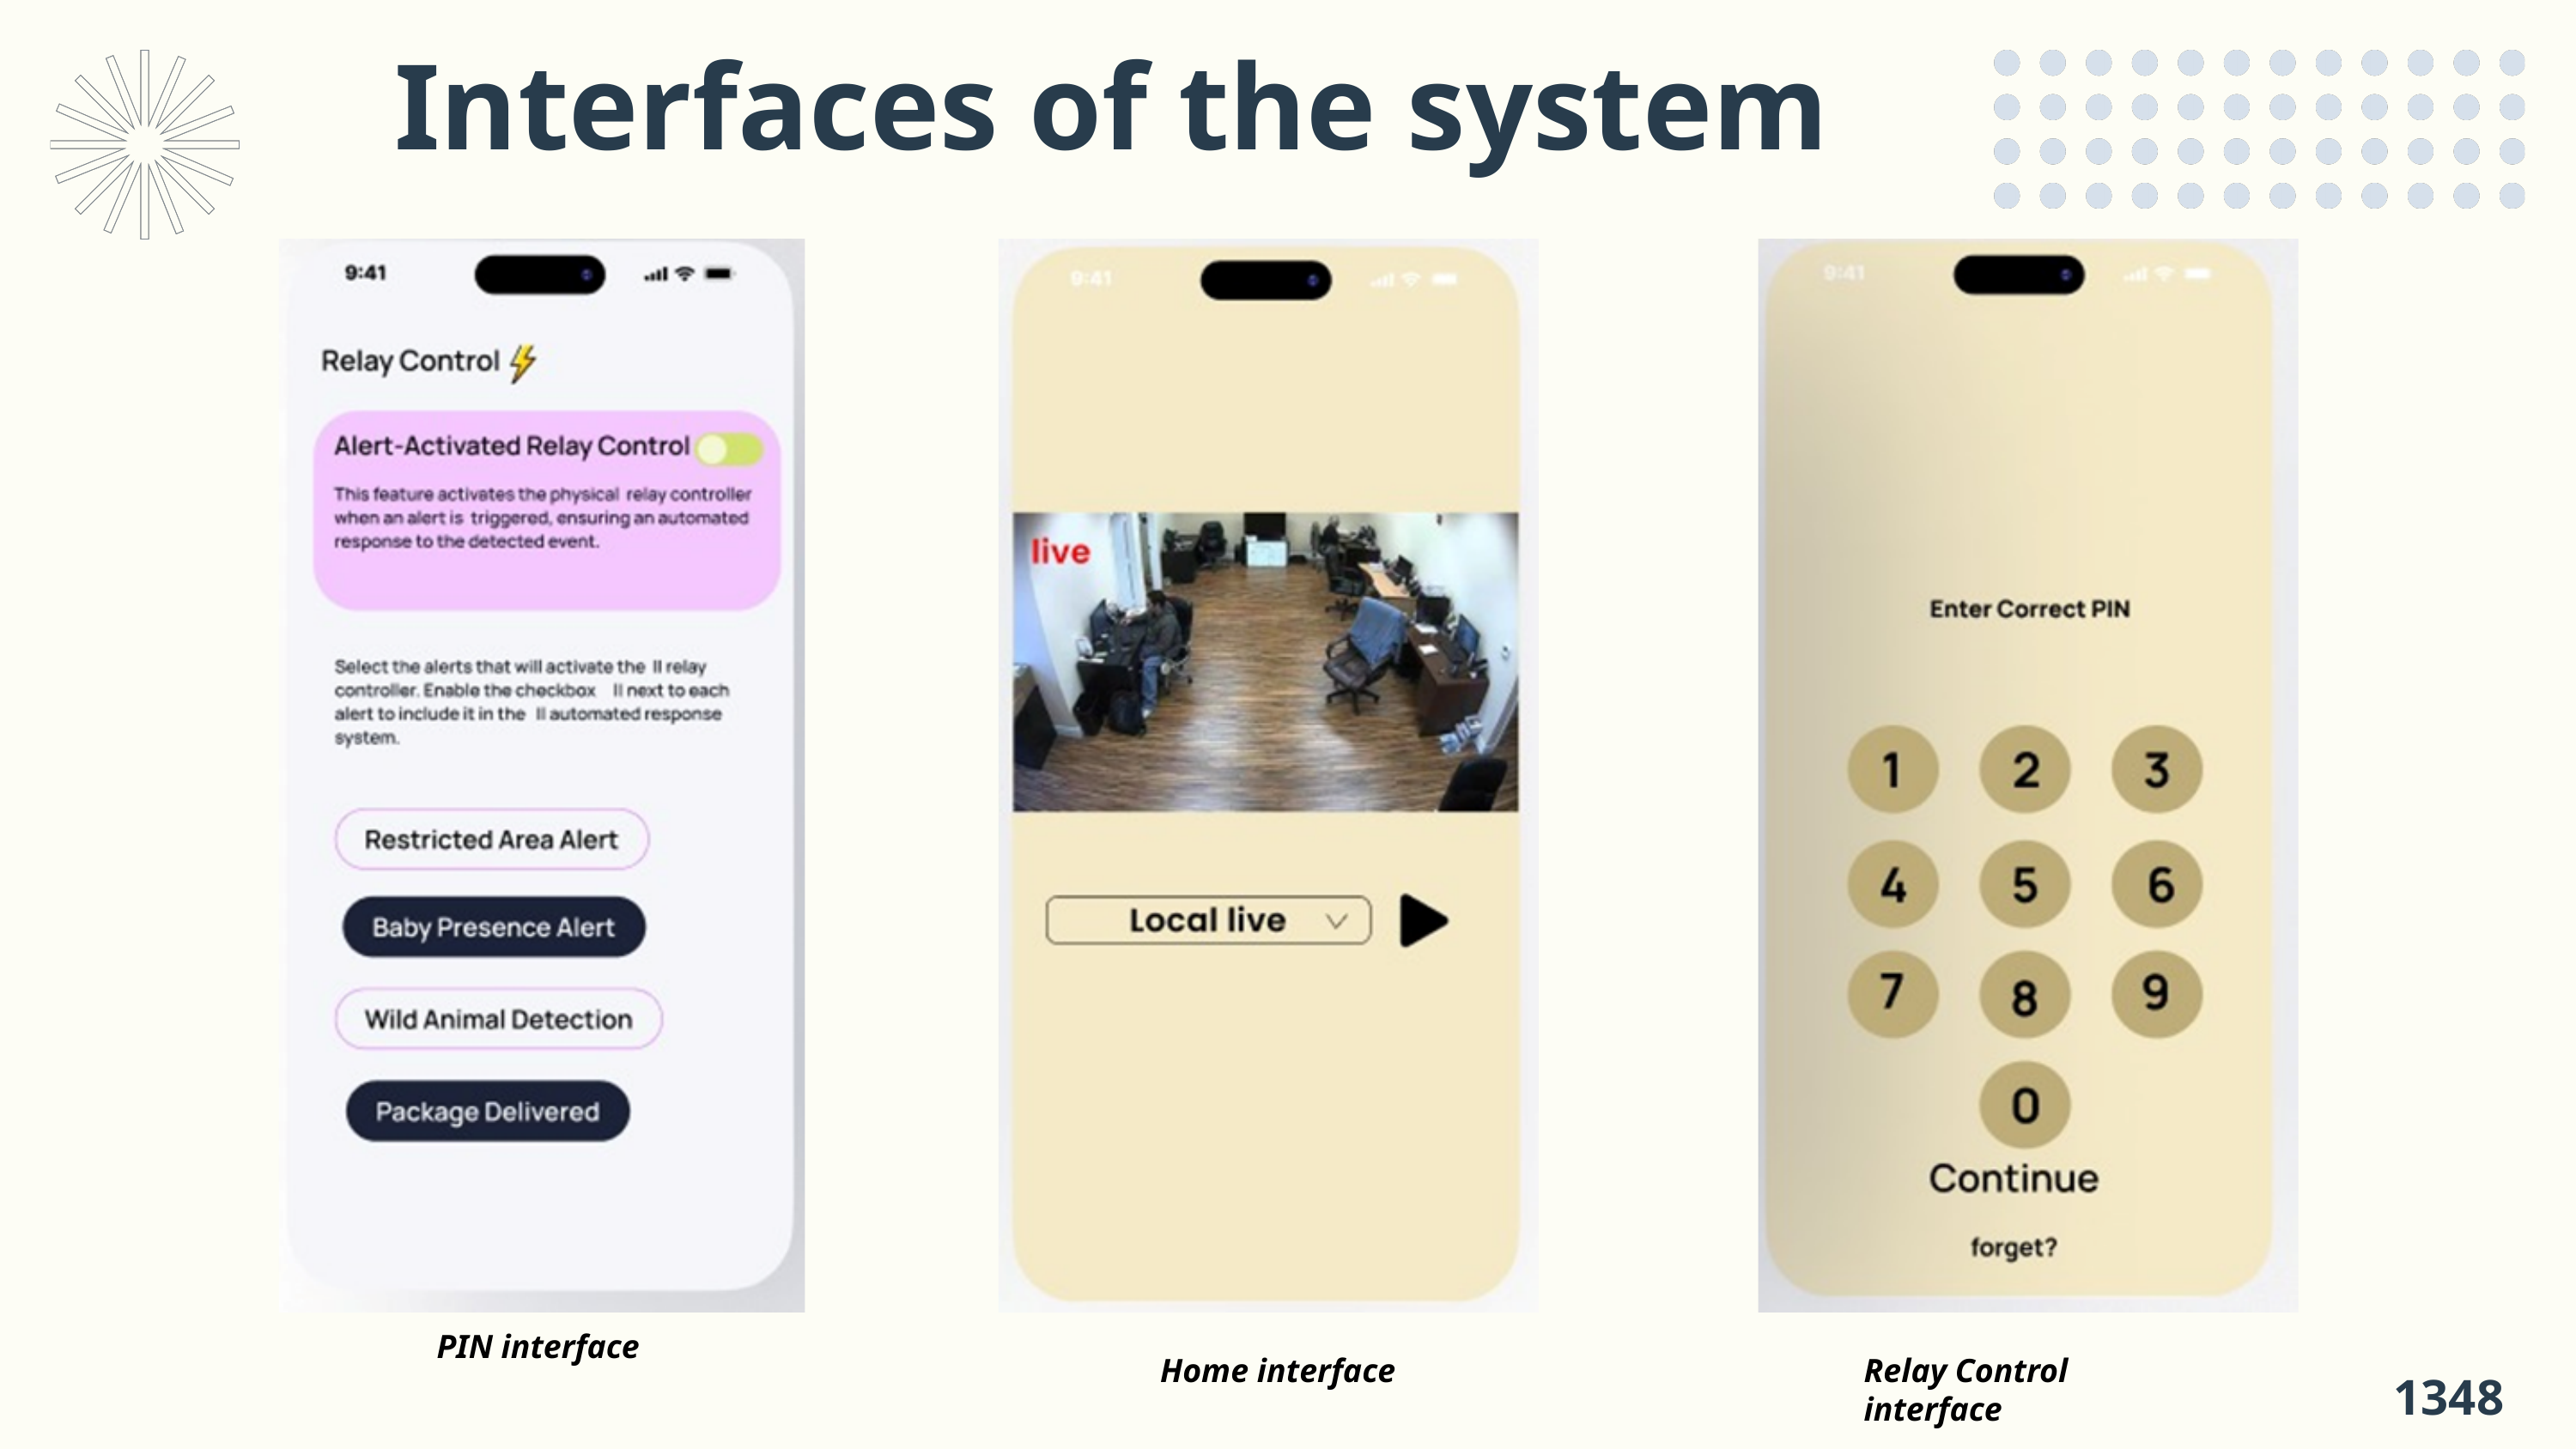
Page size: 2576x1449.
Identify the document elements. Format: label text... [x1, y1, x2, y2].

text_box [1994, 50, 2525, 209]
text_box Home interface [1147, 1343, 1429, 1434]
text_box PIN interface [423, 1319, 660, 1410]
text_box Relay Control interface [1850, 1343, 2206, 1449]
text_box 1348 [2339, 1357, 2558, 1425]
text_box [1758, 239, 2299, 1313]
text_box [998, 239, 1539, 1313]
text_box [278, 239, 805, 1313]
text_box [50, 50, 240, 239]
text_box Interfaces of the system [394, 33, 1945, 174]
